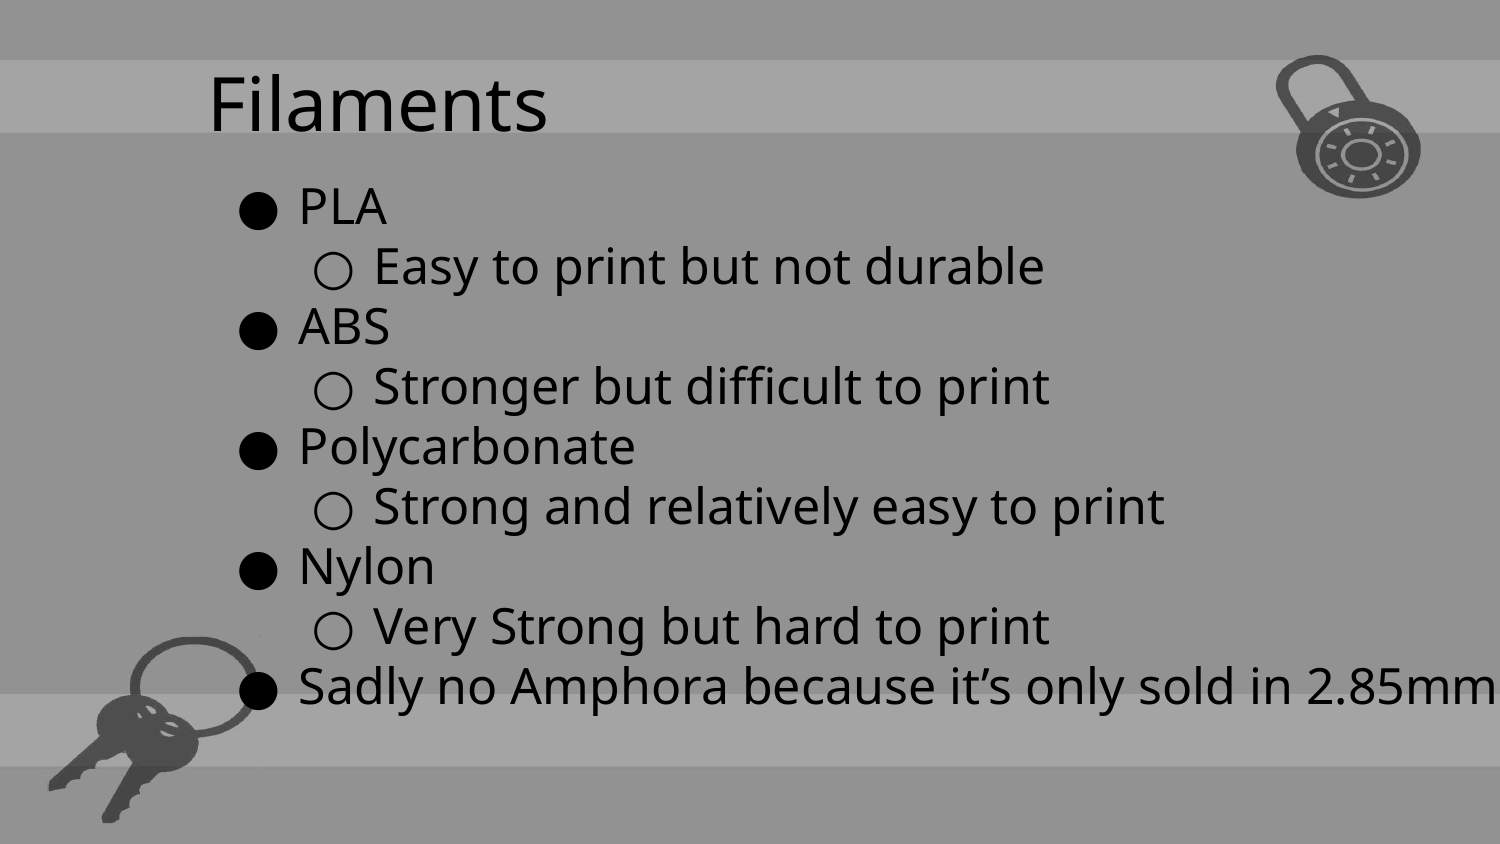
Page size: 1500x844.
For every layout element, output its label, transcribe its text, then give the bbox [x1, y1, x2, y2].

picture [0, 0, 1500, 844]
text_box PLA Easy to print but not durable ABS Stronger but difficult to print Polycarbonate Strong and relatively easy to print Nylon Very Strong but hard to print Sadly no Amphora because it’s only sold in 2.85mm [209, 159, 1500, 736]
text_box Filaments [37, 41, 720, 483]
